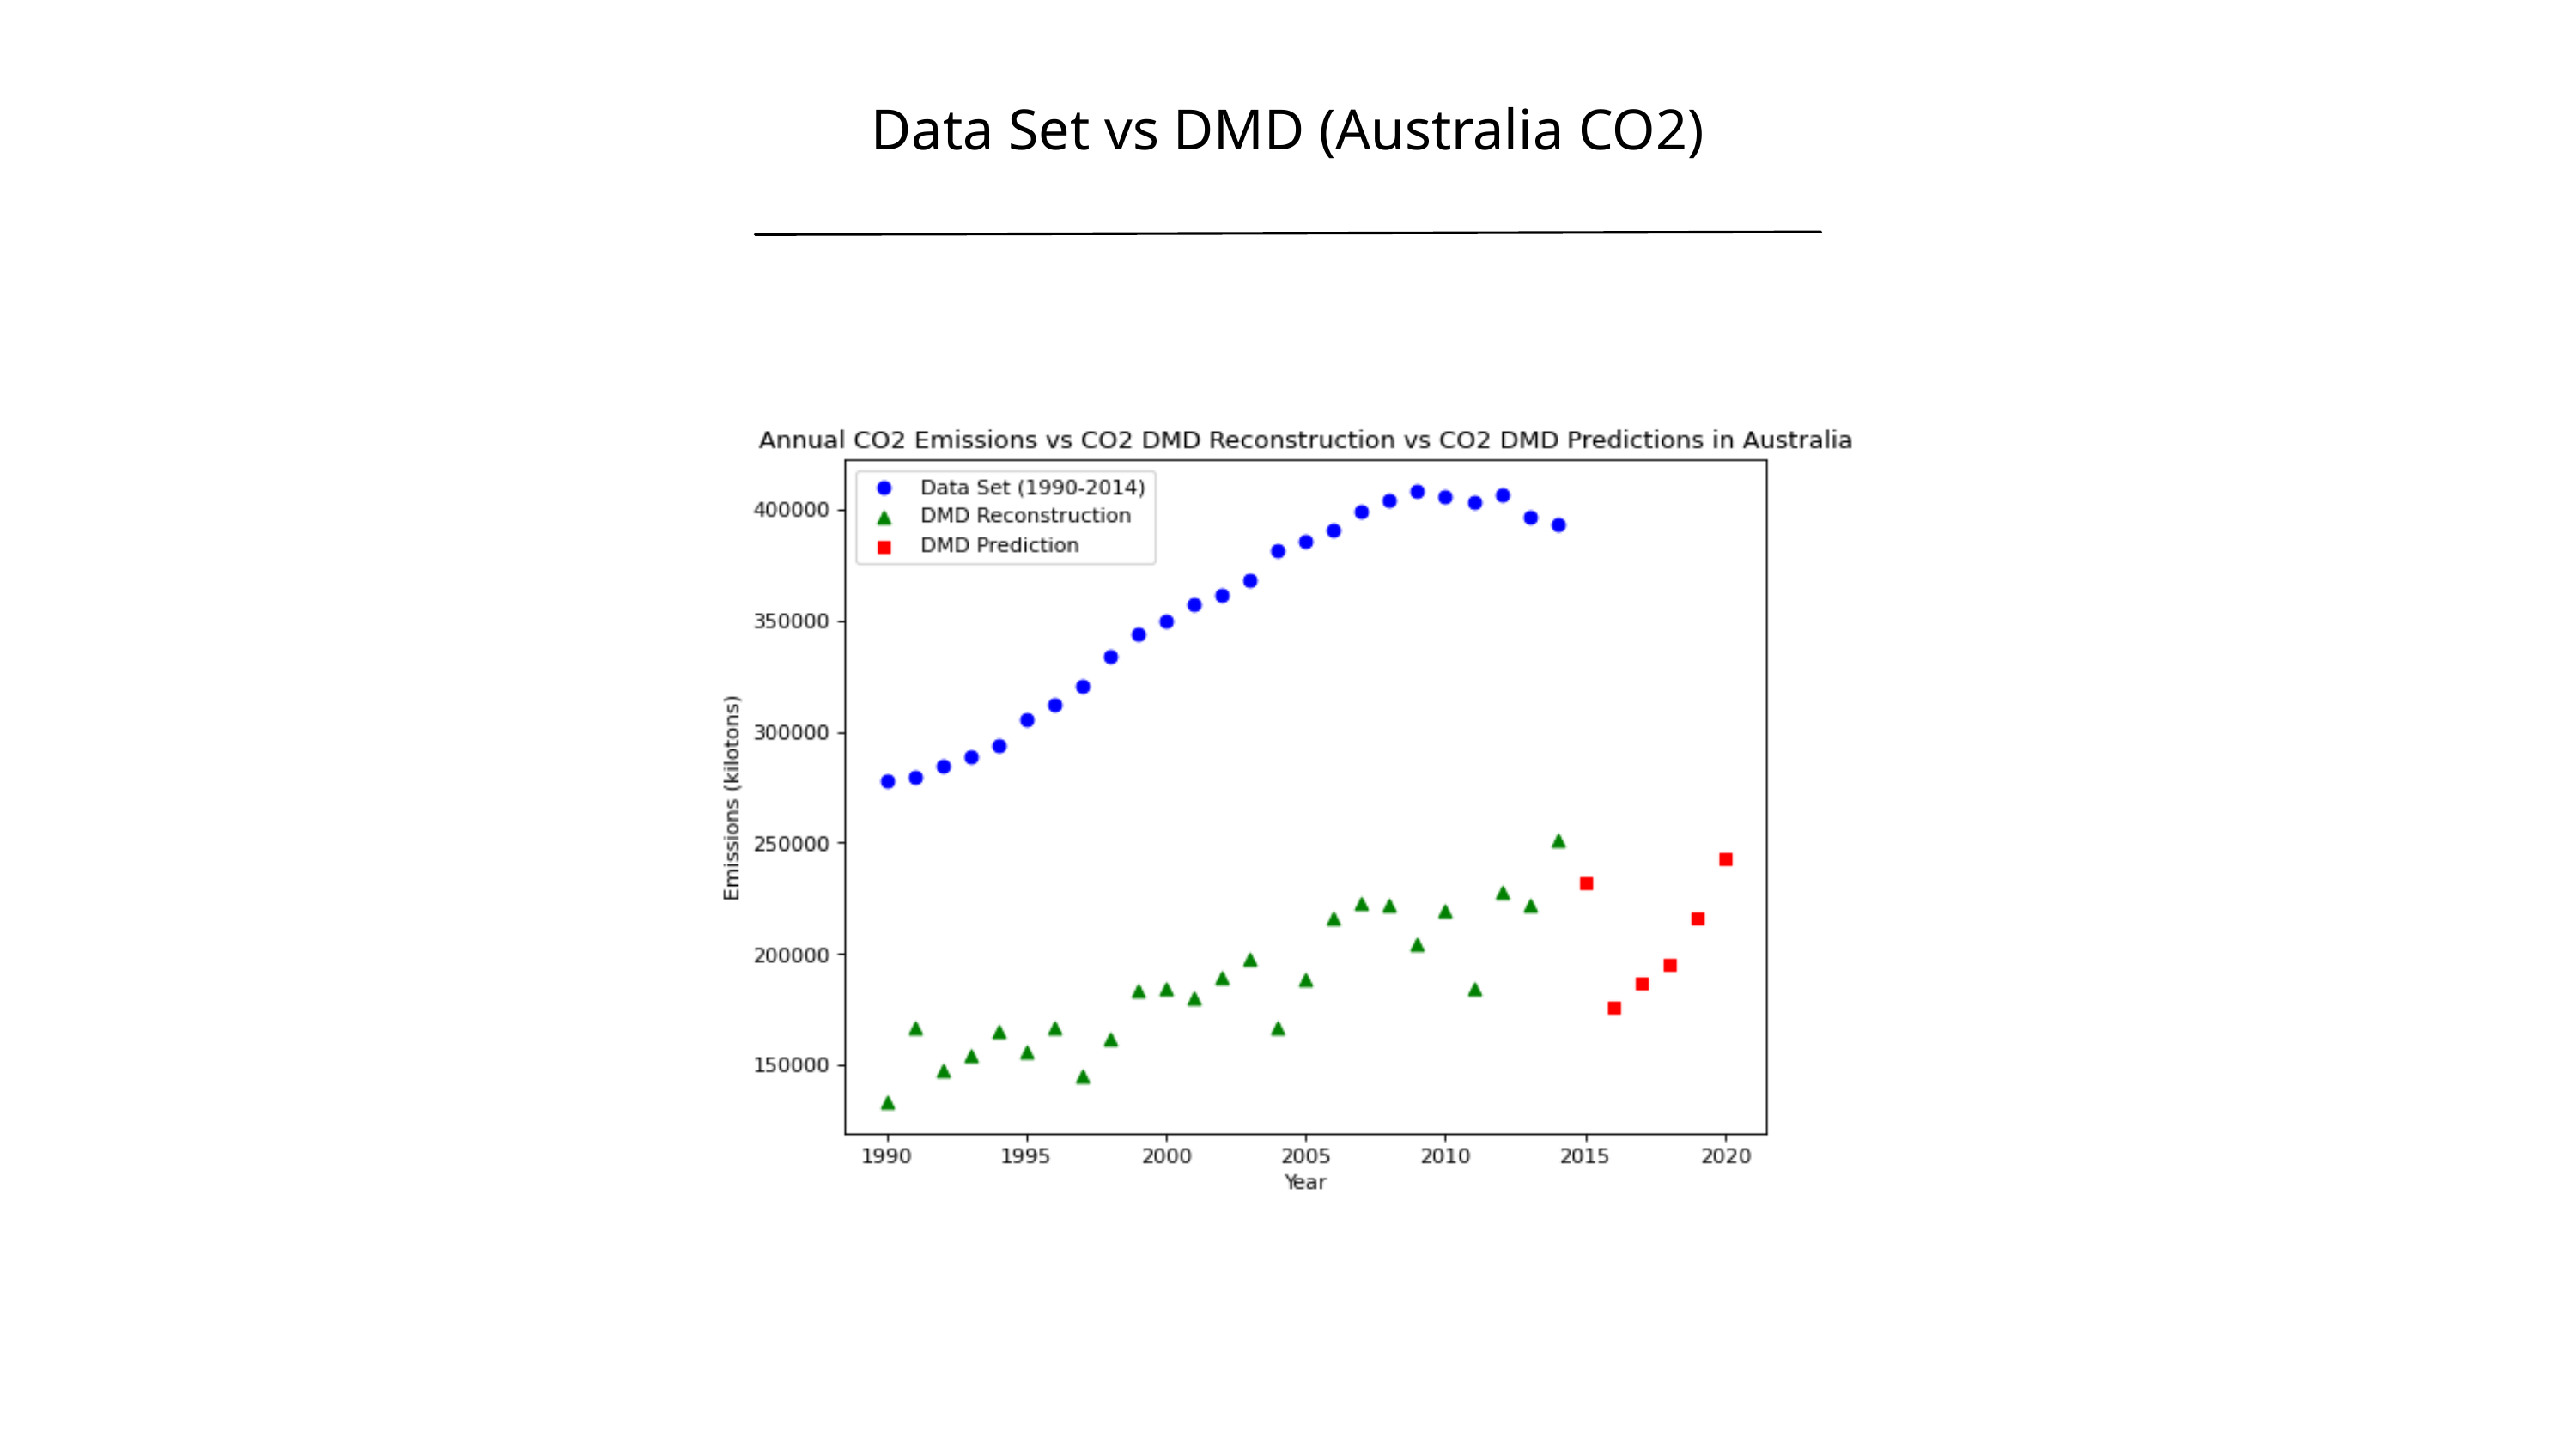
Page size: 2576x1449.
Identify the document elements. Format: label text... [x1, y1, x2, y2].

text_box Data Set vs DMD (Australia CO2) [559, 83, 2017, 161]
picture [708, 418, 1867, 1203]
